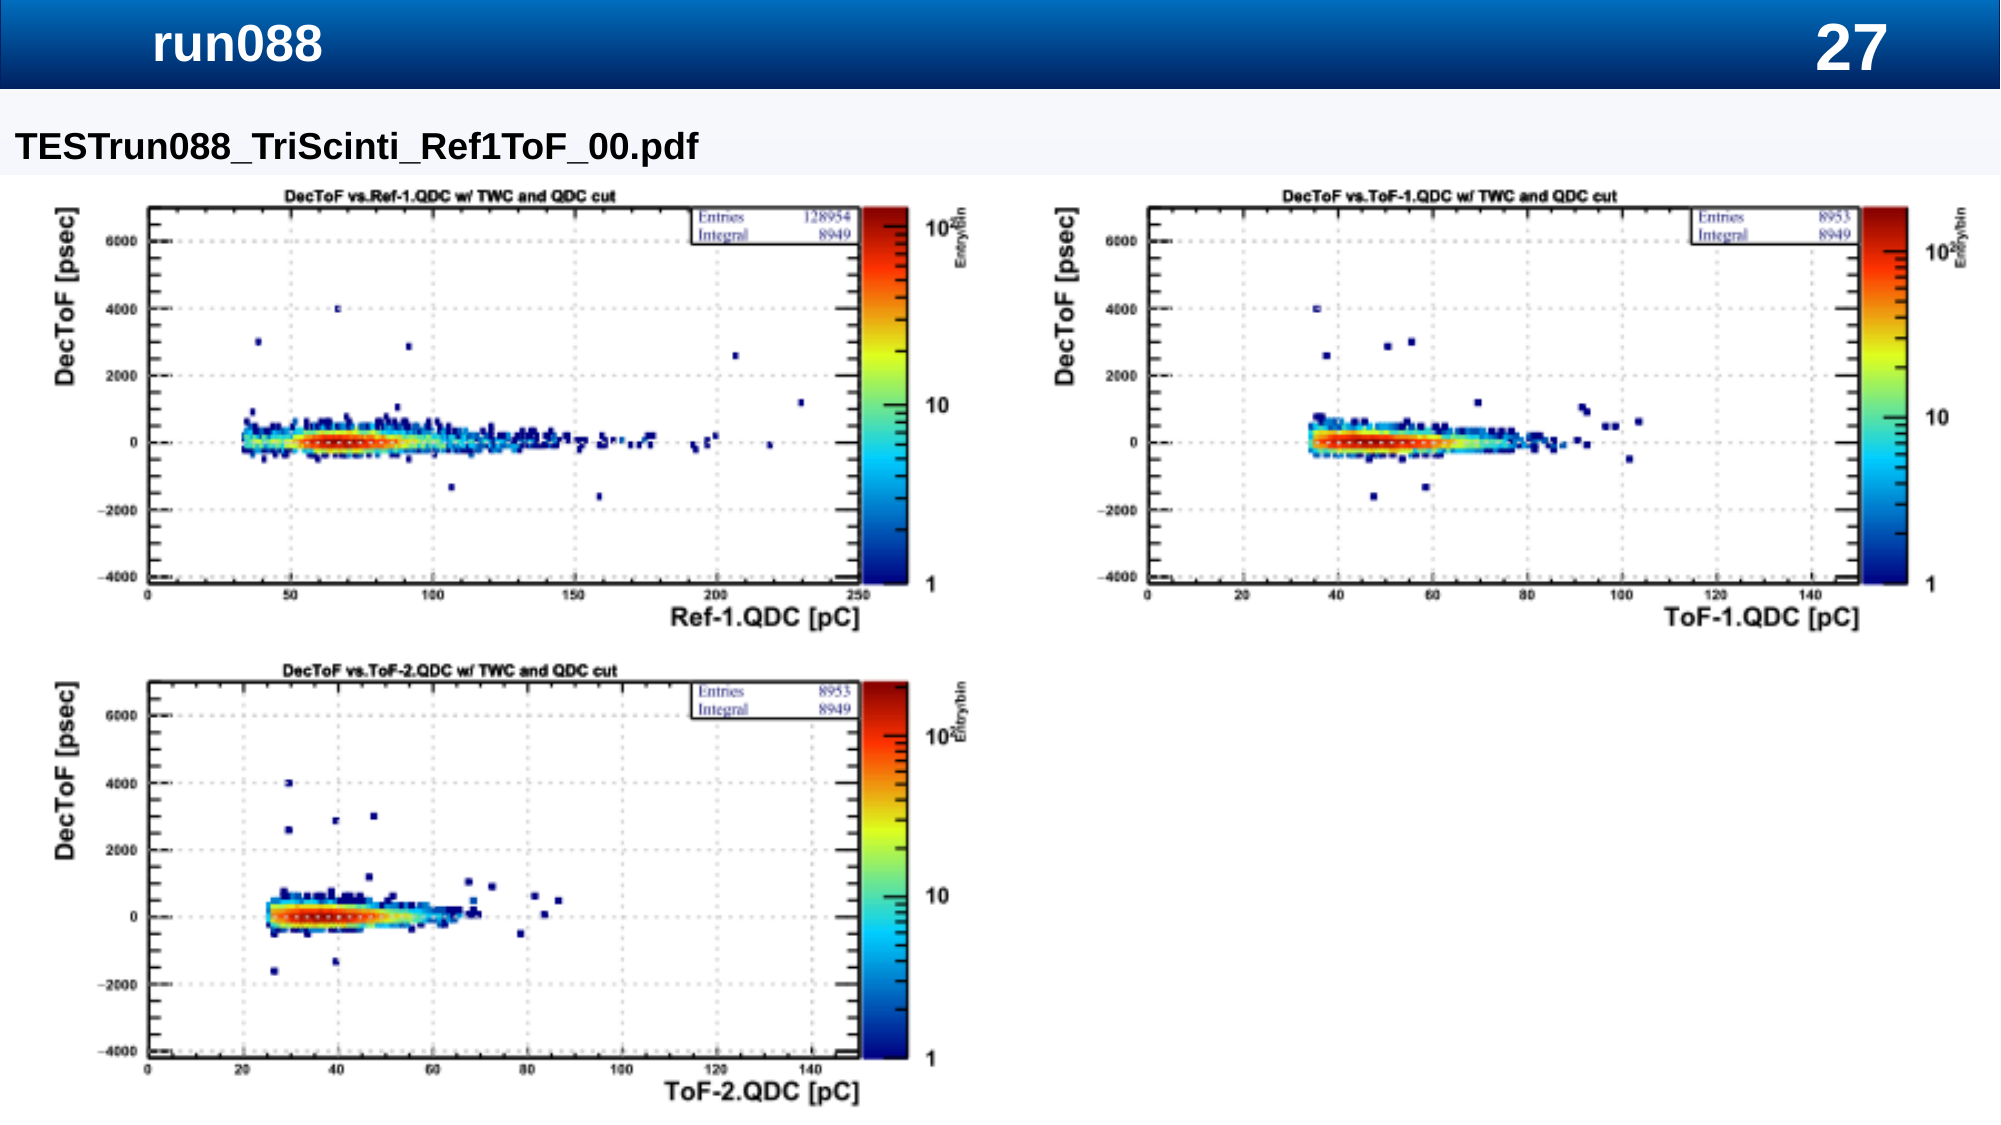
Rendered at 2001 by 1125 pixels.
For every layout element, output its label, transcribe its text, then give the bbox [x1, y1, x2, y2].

picture [0, 175, 2000, 1125]
text_box TESTrun088_TriScinti_Ref1ToF_00.pdf [0, 114, 753, 175]
title run088 [137, 0, 1863, 89]
